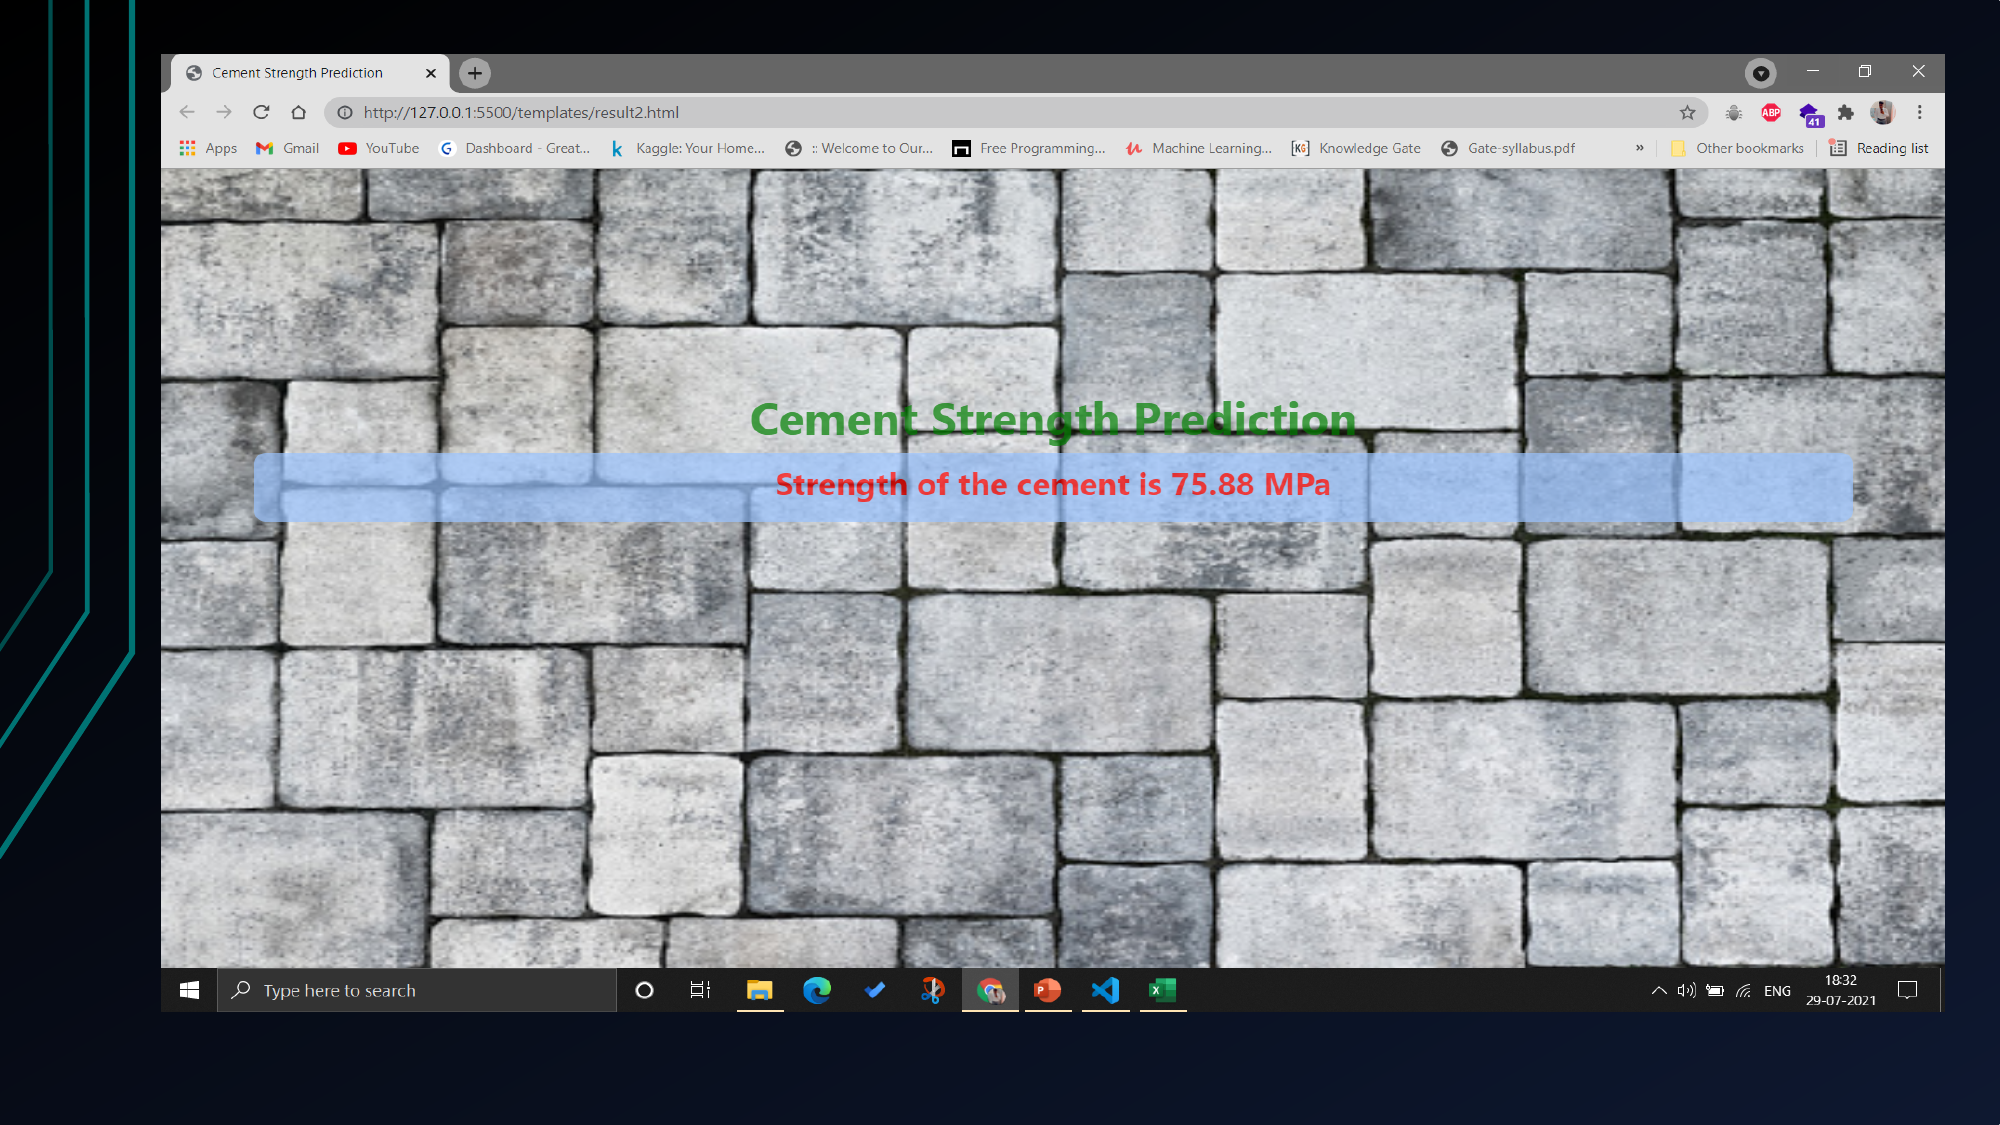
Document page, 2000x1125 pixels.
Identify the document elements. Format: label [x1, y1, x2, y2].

picture [160, 54, 1945, 1012]
